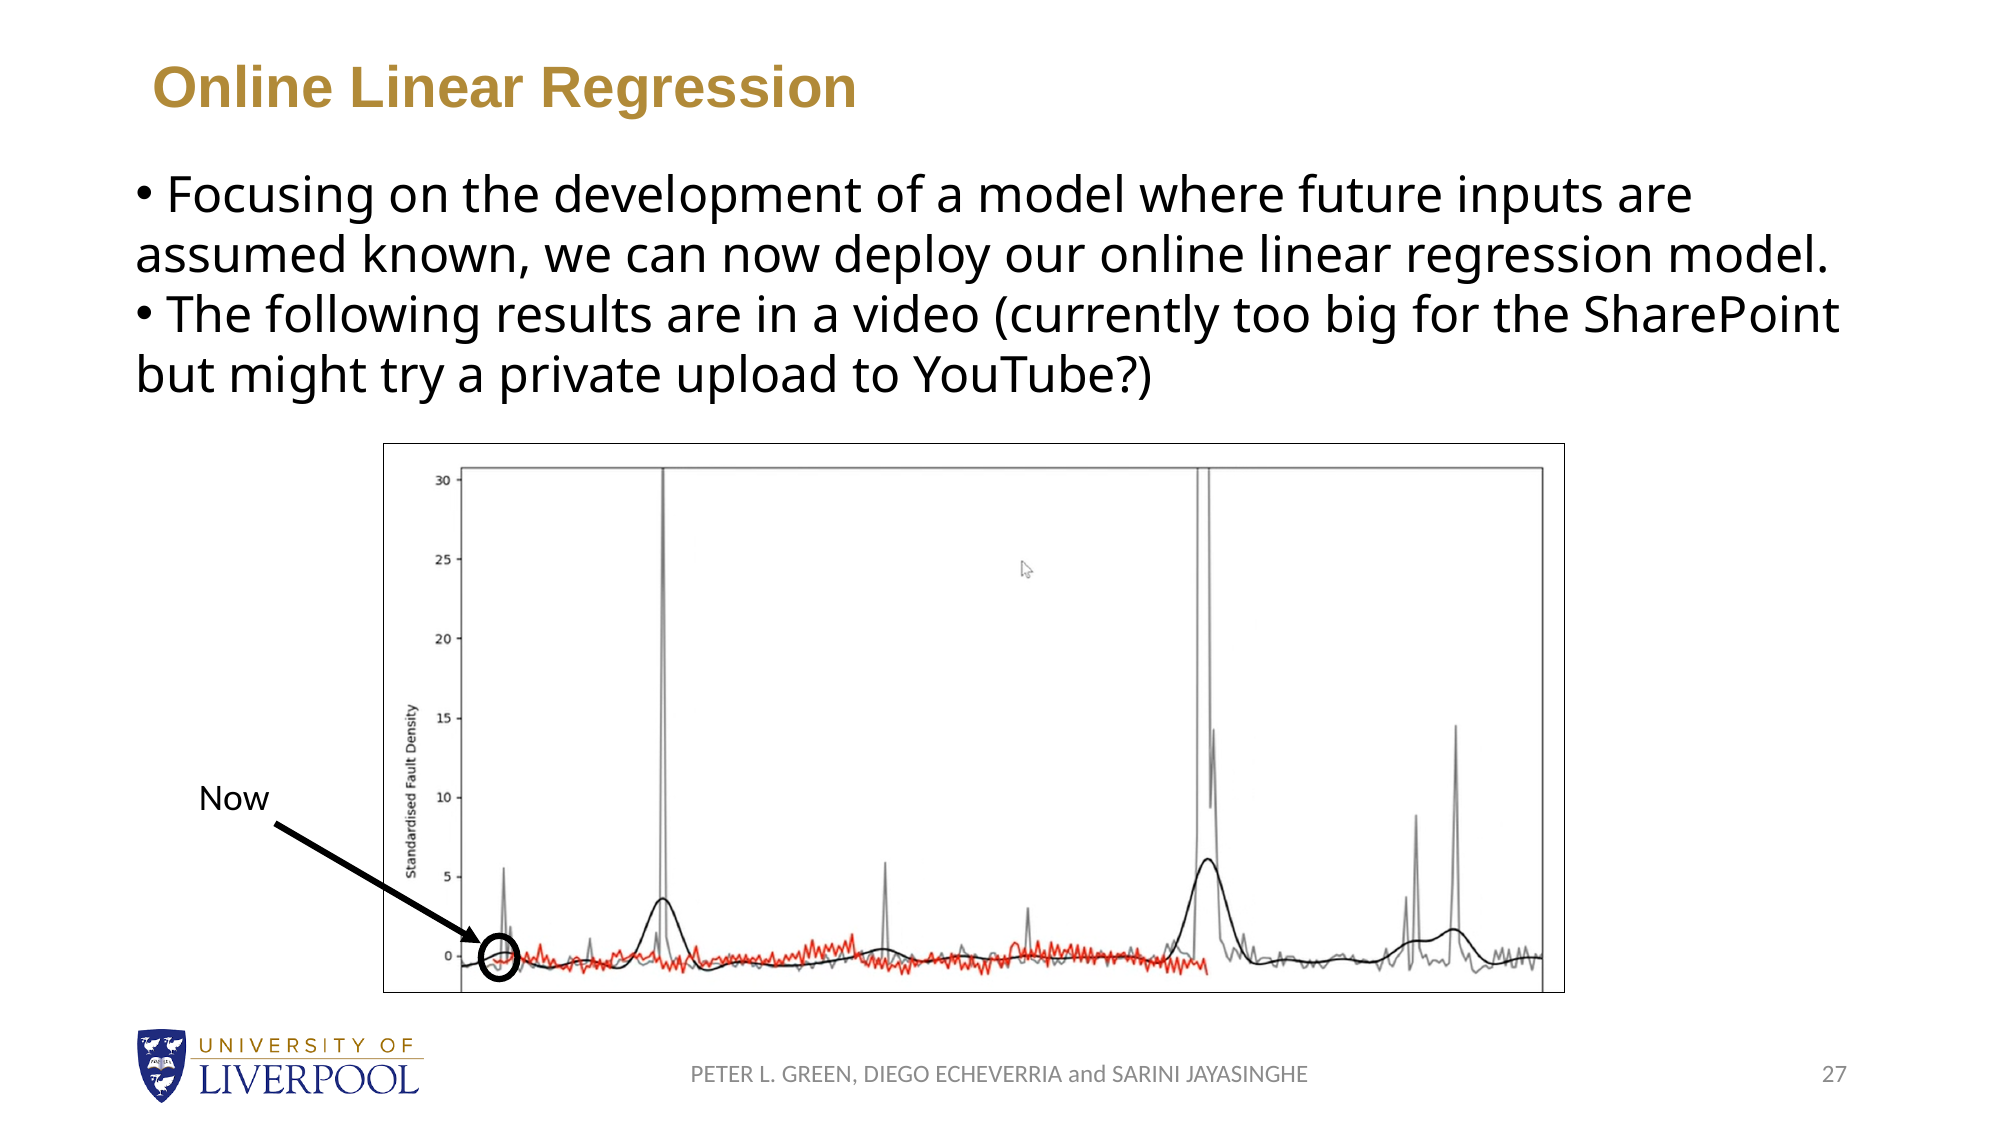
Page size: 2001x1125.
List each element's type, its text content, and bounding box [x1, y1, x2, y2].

slide_number 27 [1412, 1042, 1863, 1103]
text_box Now [184, 765, 383, 826]
text_box Focusing on the development of a model where future inputs are assumed known, we can now deploy our online linear regression model. The following results are in a video (currently too big for the SharePoint but might try a private upload to YouTube?) [120, 155, 1863, 465]
picture [137, 1029, 424, 1103]
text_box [274, 823, 481, 944]
title Online Linear Regression [137, 59, 1863, 118]
picture [383, 443, 1565, 993]
footer PETER L. GREEN, DIEGO ECHEVERRIA and SARINI JAYASINGHE [662, 1042, 1338, 1103]
